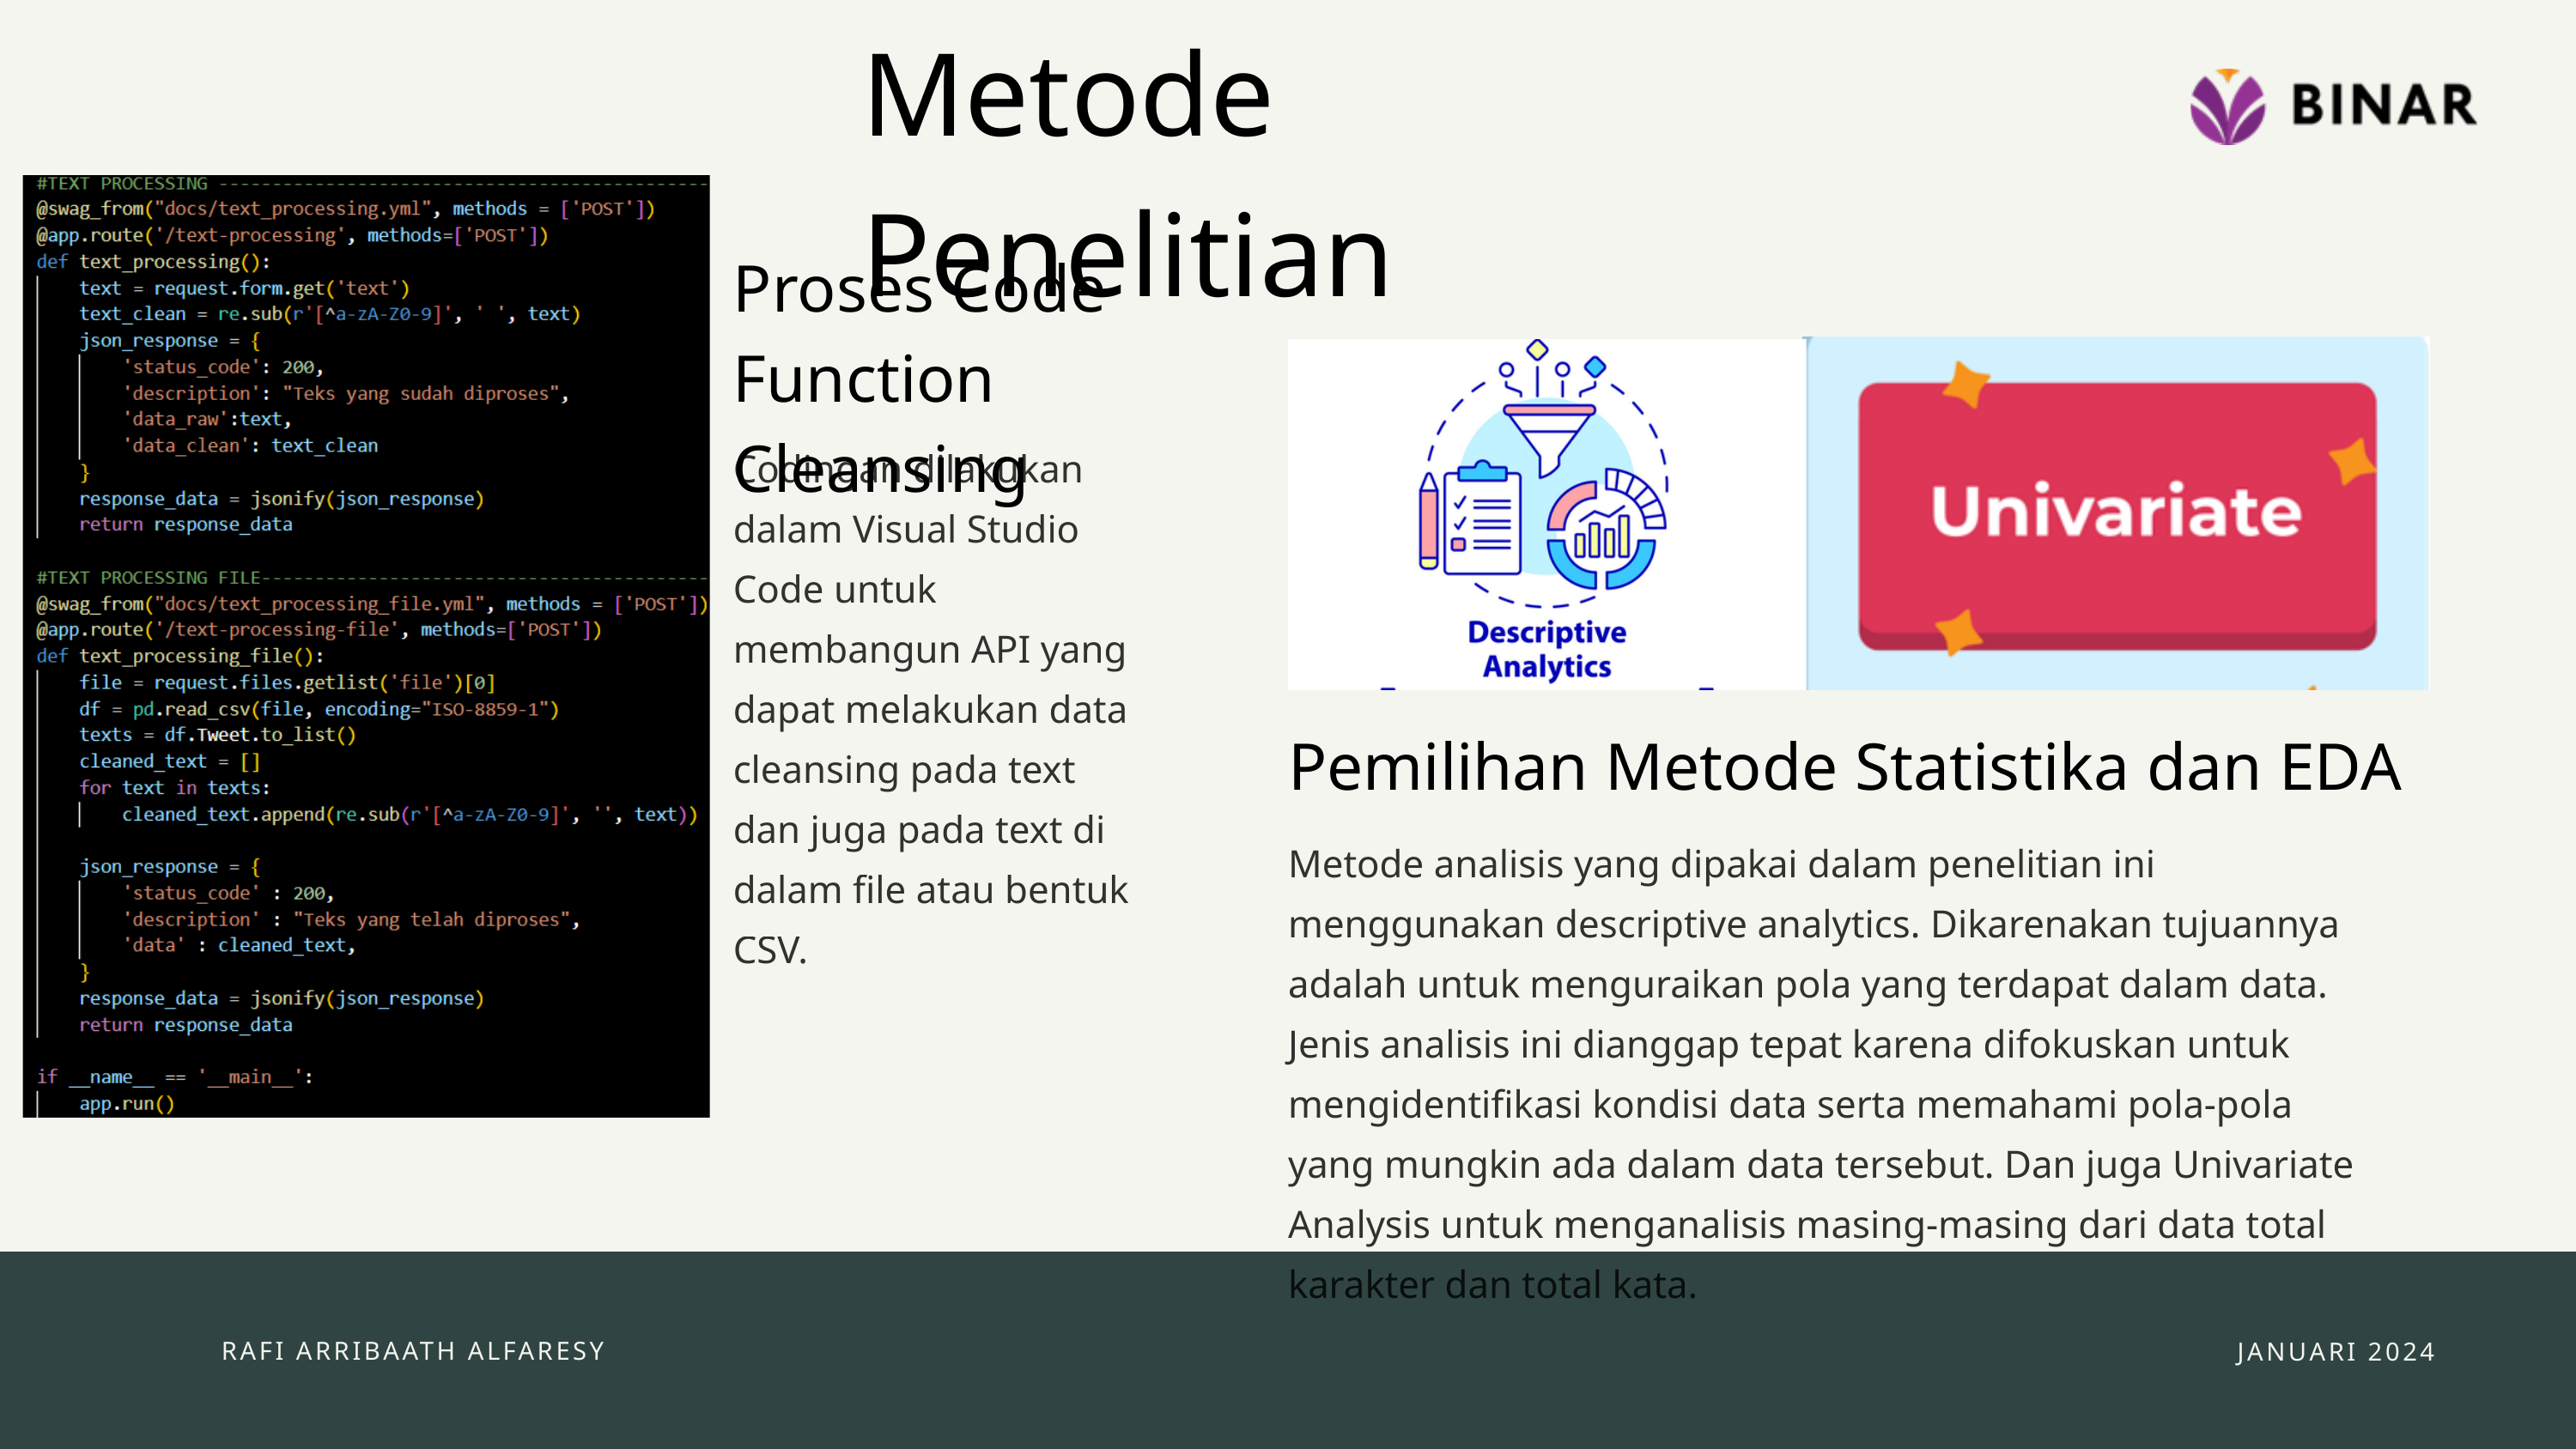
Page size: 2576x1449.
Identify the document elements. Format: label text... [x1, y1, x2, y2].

text_box [2190, 69, 2478, 145]
text_box [1288, 339, 1807, 690]
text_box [732, 241, 1229, 852]
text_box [1287, 719, 2576, 1247]
text_box Metode Penelitian [861, 0, 1715, 319]
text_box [0, 1251, 2576, 1449]
text_box [22, 175, 710, 1118]
text_box [1801, 336, 2431, 690]
